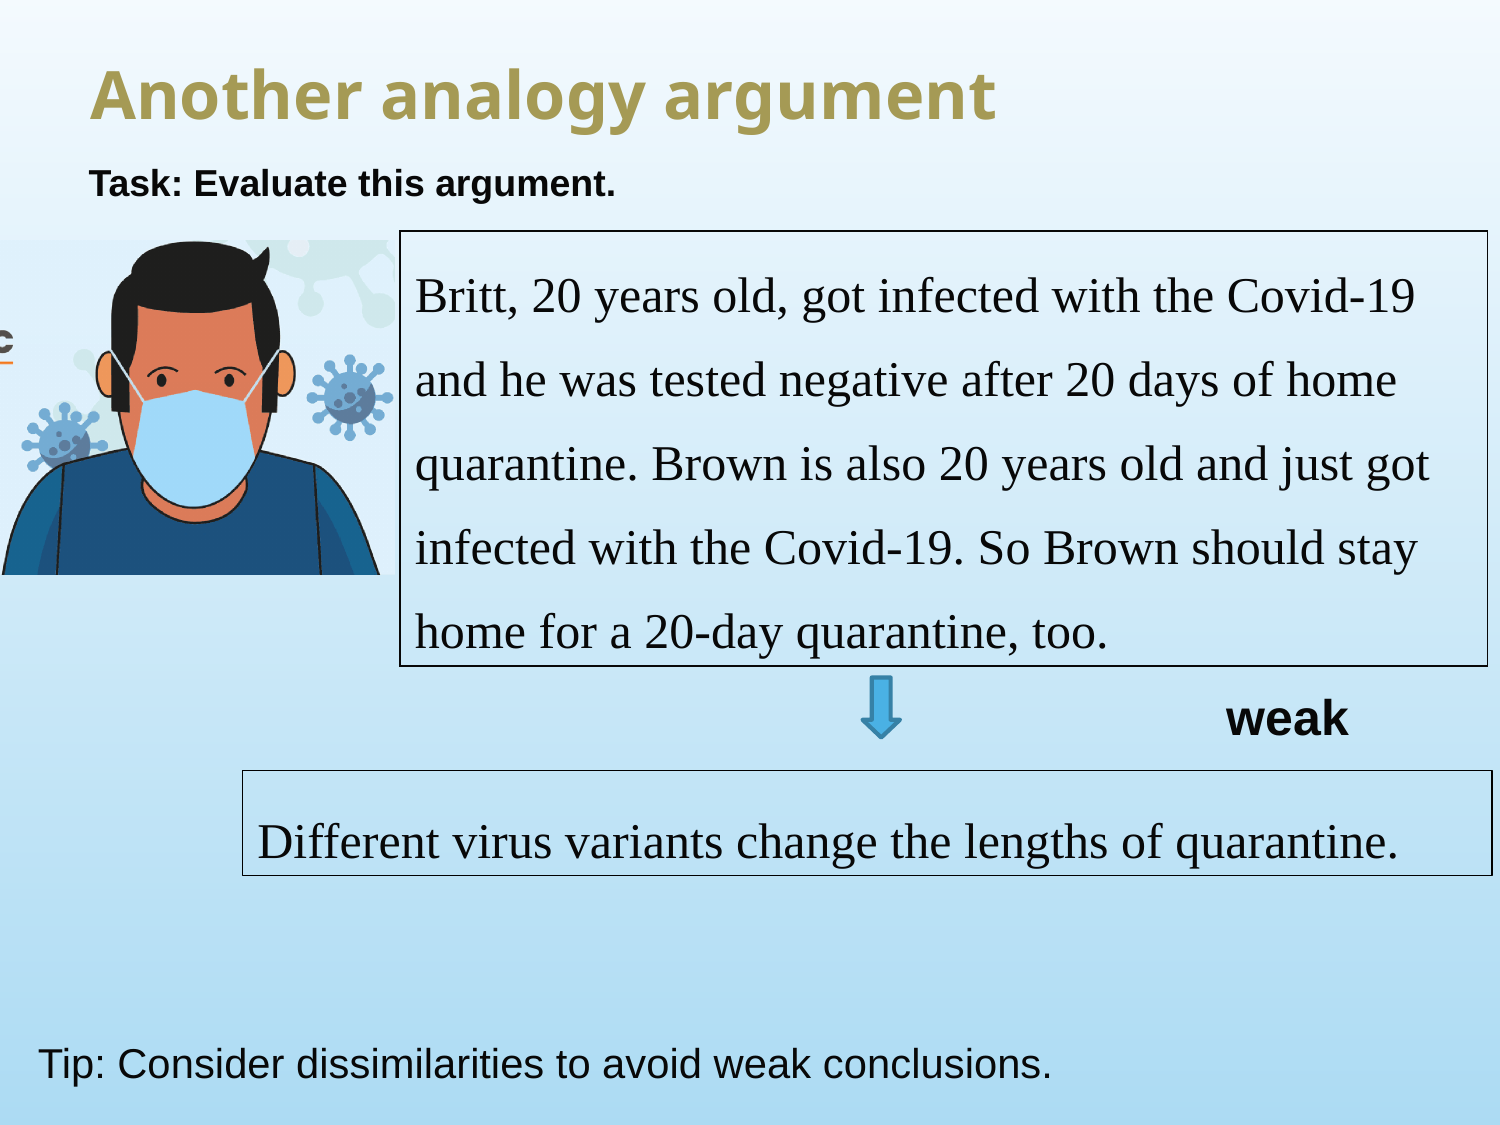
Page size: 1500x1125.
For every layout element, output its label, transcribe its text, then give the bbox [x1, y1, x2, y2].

text_box Task: Evaluate this argument. [73, 151, 1450, 212]
picture [0, 240, 395, 575]
text_box Different virus variants change the lengths of quarantine. [242, 770, 1493, 876]
text_box Another analogy argument [74, 45, 1425, 150]
text_box weak [1174, 677, 1401, 753]
text_box [862, 677, 901, 738]
text_box Tip: Consider dissimilarities to avoid weak conclusions. [22, 1029, 1411, 1095]
text_box Britt, 20 years old, got infected with the Covid-19 and he was tested negative after 20 days of home quarantine. Brown is also 20 years old and just got infected with the Covid-19. So Brown should stay home for a 20-day quarantine, too. [399, 231, 1488, 666]
